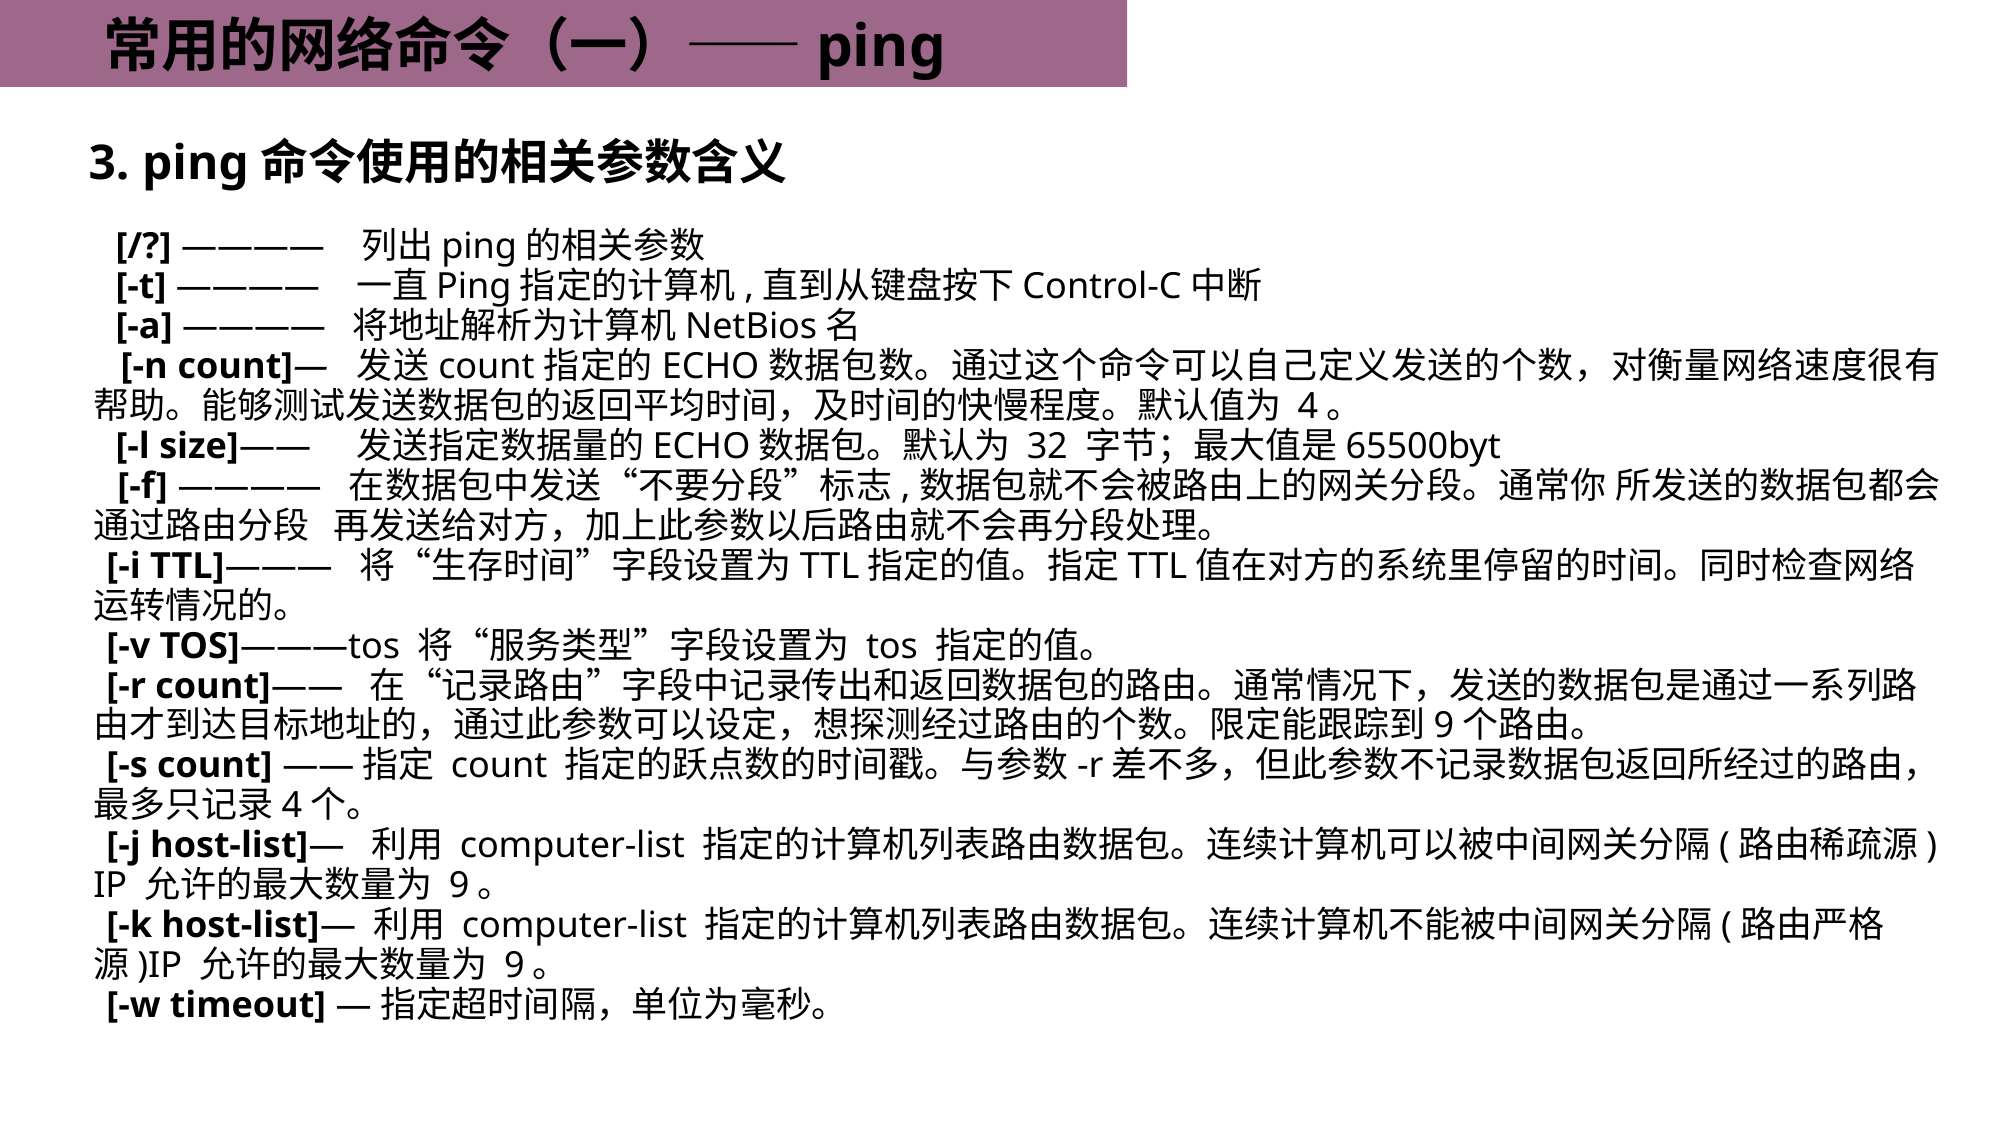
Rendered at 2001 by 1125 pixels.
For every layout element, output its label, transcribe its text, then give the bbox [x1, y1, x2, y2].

list 3. ping命令使用的相关参数含义 [/?] ———— 列出ping的相关参数 [-t] ———— 一直Ping指定的计算机,直到从键盘按下Control-C中断 [-a] ———— 将地址解析为计算机NetBios名 [-n count]— 发送count指定的ECHO数据包数。通过这个命令可以自己定义发送的个数，对衡量网络速度很有帮助。能够测试发送数据包的返回平均时间，及时间的快慢程度。默认值为 4。 [-l size]—— 发送指定数据量的ECHO数据包。默认为 32 字节；最大值是65500byt [-f] ———— 在数据包中发送“不要分段”标志,数据包就不会被路由上的网关分段。通常你 所发送的数据包都会通过路由分段 再发送给对方，加上此参数以后路由就不会再分段处理。 [-i TTL]——— 将“生存时间”字段设置为TTL指定的值。指定TTL值在对方的系统里停留的时间。同时检查网络运转情况的。 [-v TOS]———tos 将“服务类型”字段设置为 tos 指定的值。 [-r count]—— 在“记录路由”字段中记录传出和返回数据包的路由。通常情况下，发送的数据包是通过一系列路由才到达目标地址的，通过此参数可以设定，想探测经过路由的个数。限定能跟踪到9个路由。 [-s count] ——指定 count 指定的跃点数的时间戳。与参数-r差不多，但此参数不记录数据包返回所经过的路由，最多只记录4个。 [-j host-list]— 利用 computer-list 指定的计算机列表路由数据包。连续计算机可以被中间网关分隔(路由稀疏源) IP 允许的最大数量为 9。 [-k host-list]— 利用 computer-list 指定的计算机列表路由数据包。连续计算机不能被中间网关分隔(路由严格源)IP 允许的最大数量为 9。 [-w timeout] —指定超时间隔，单位为毫秒。 [35, 86, 1956, 1039]
text_box 常用的网络命令（一）——ping [0, 0, 1128, 88]
